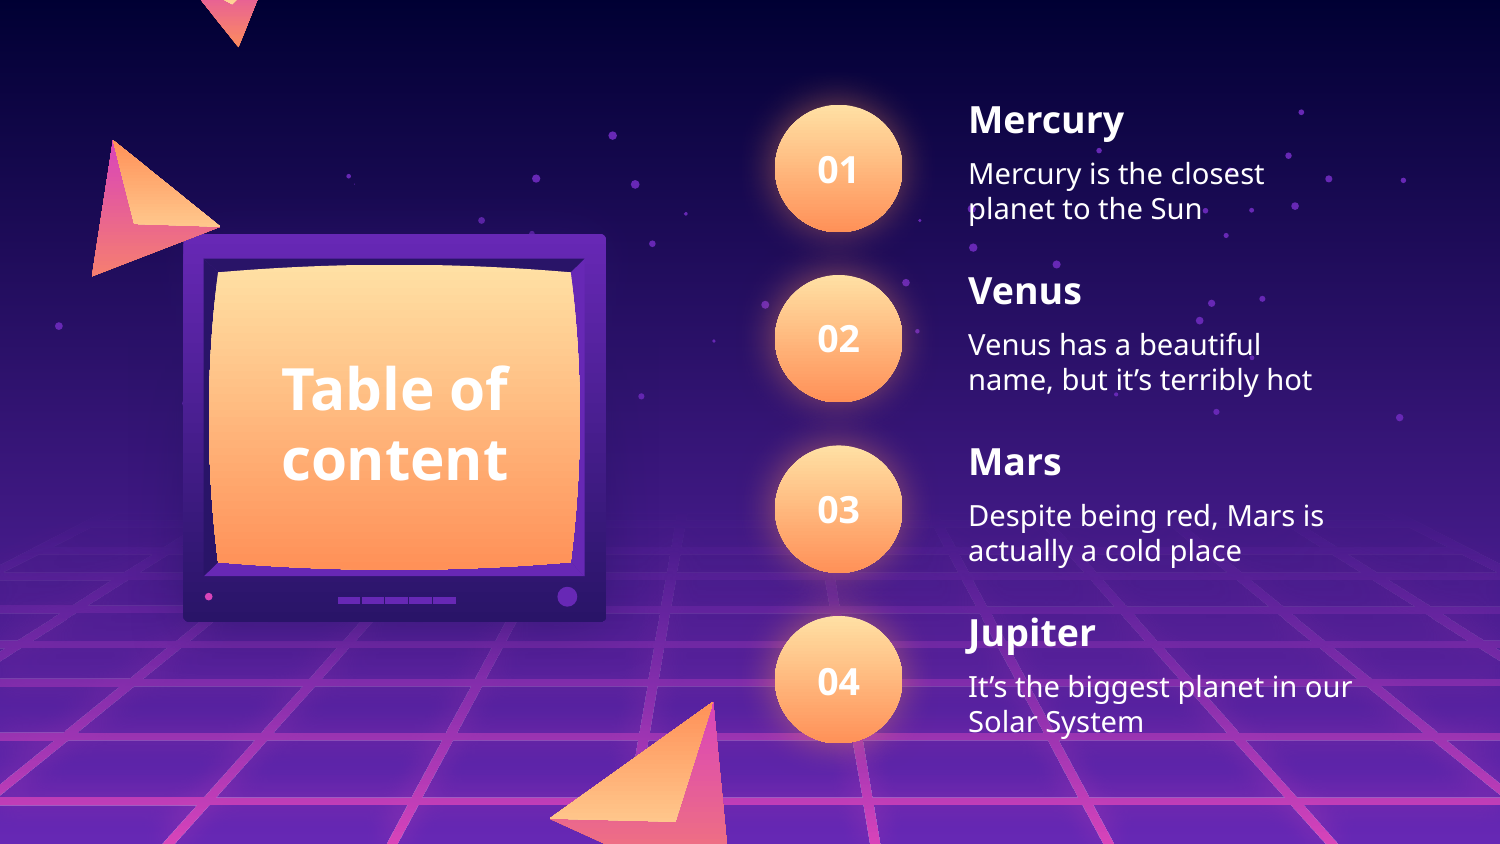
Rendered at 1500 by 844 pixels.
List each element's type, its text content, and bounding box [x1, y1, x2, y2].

title 02 [789, 303, 889, 373]
title 01 [789, 134, 889, 203]
text_box [774, 615, 903, 744]
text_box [183, 233, 607, 623]
text_box [774, 274, 903, 403]
title 03 [789, 474, 889, 544]
text_box [774, 104, 903, 233]
subtitle Mercury is the closest planet to the Sun [953, 140, 1370, 249]
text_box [60, 169, 199, 290]
subtitle It’s the biggest planet in our Solar System [953, 653, 1370, 761]
subtitle Jupiter [953, 599, 1261, 653]
subtitle Mars [953, 429, 1261, 482]
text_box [188, 0, 278, 48]
text_box [774, 445, 903, 573]
subtitle Venus [953, 258, 1261, 311]
subtitle Despite being red, Mars is actually a cold place [953, 482, 1370, 591]
subtitle Venus has a beautiful name, but it’s terribly hot [953, 311, 1370, 420]
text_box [581, 743, 783, 844]
subtitle Mercury [953, 87, 1261, 140]
title 04 [789, 646, 889, 715]
